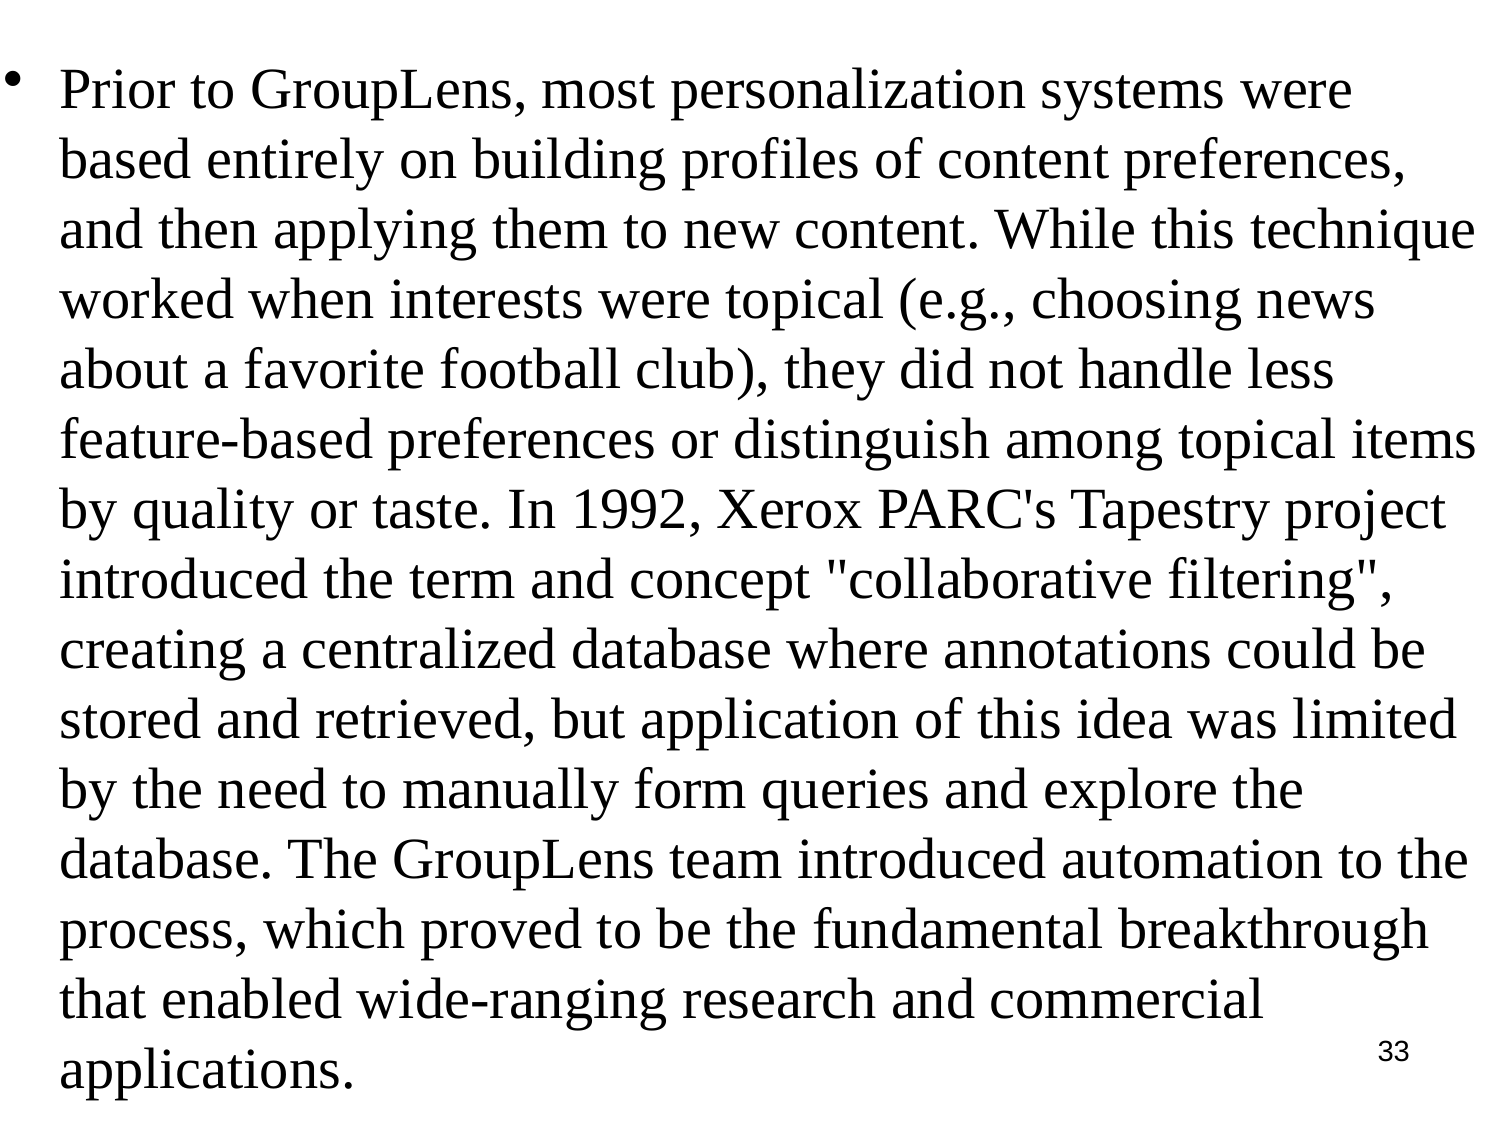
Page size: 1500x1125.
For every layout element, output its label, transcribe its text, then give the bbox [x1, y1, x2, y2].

list Prior to GroupLens, most personalization systems were based entirely on building profiles of content preferences, and then applying them to new content. While this technique worked when interests were topical (e.g., choosing news about a favorite football club), they did not handle less feature-based preferences or distinguish among topical items by quality or taste. In 1992, Xerox PARC's Tapestry project introduced the term and concept "collaborative filtering", creating a centralized database where annotations could be stored and retrieved, but application of this idea was limited by the need to manually form queries and explore the database. The GroupLens team introduced automation to the process, which proved to be the fundamental breakthrough that enabled wide-ranging research and commercial applications. [0, 42, 1500, 786]
slide_number 33 [1074, 1024, 1425, 1103]
